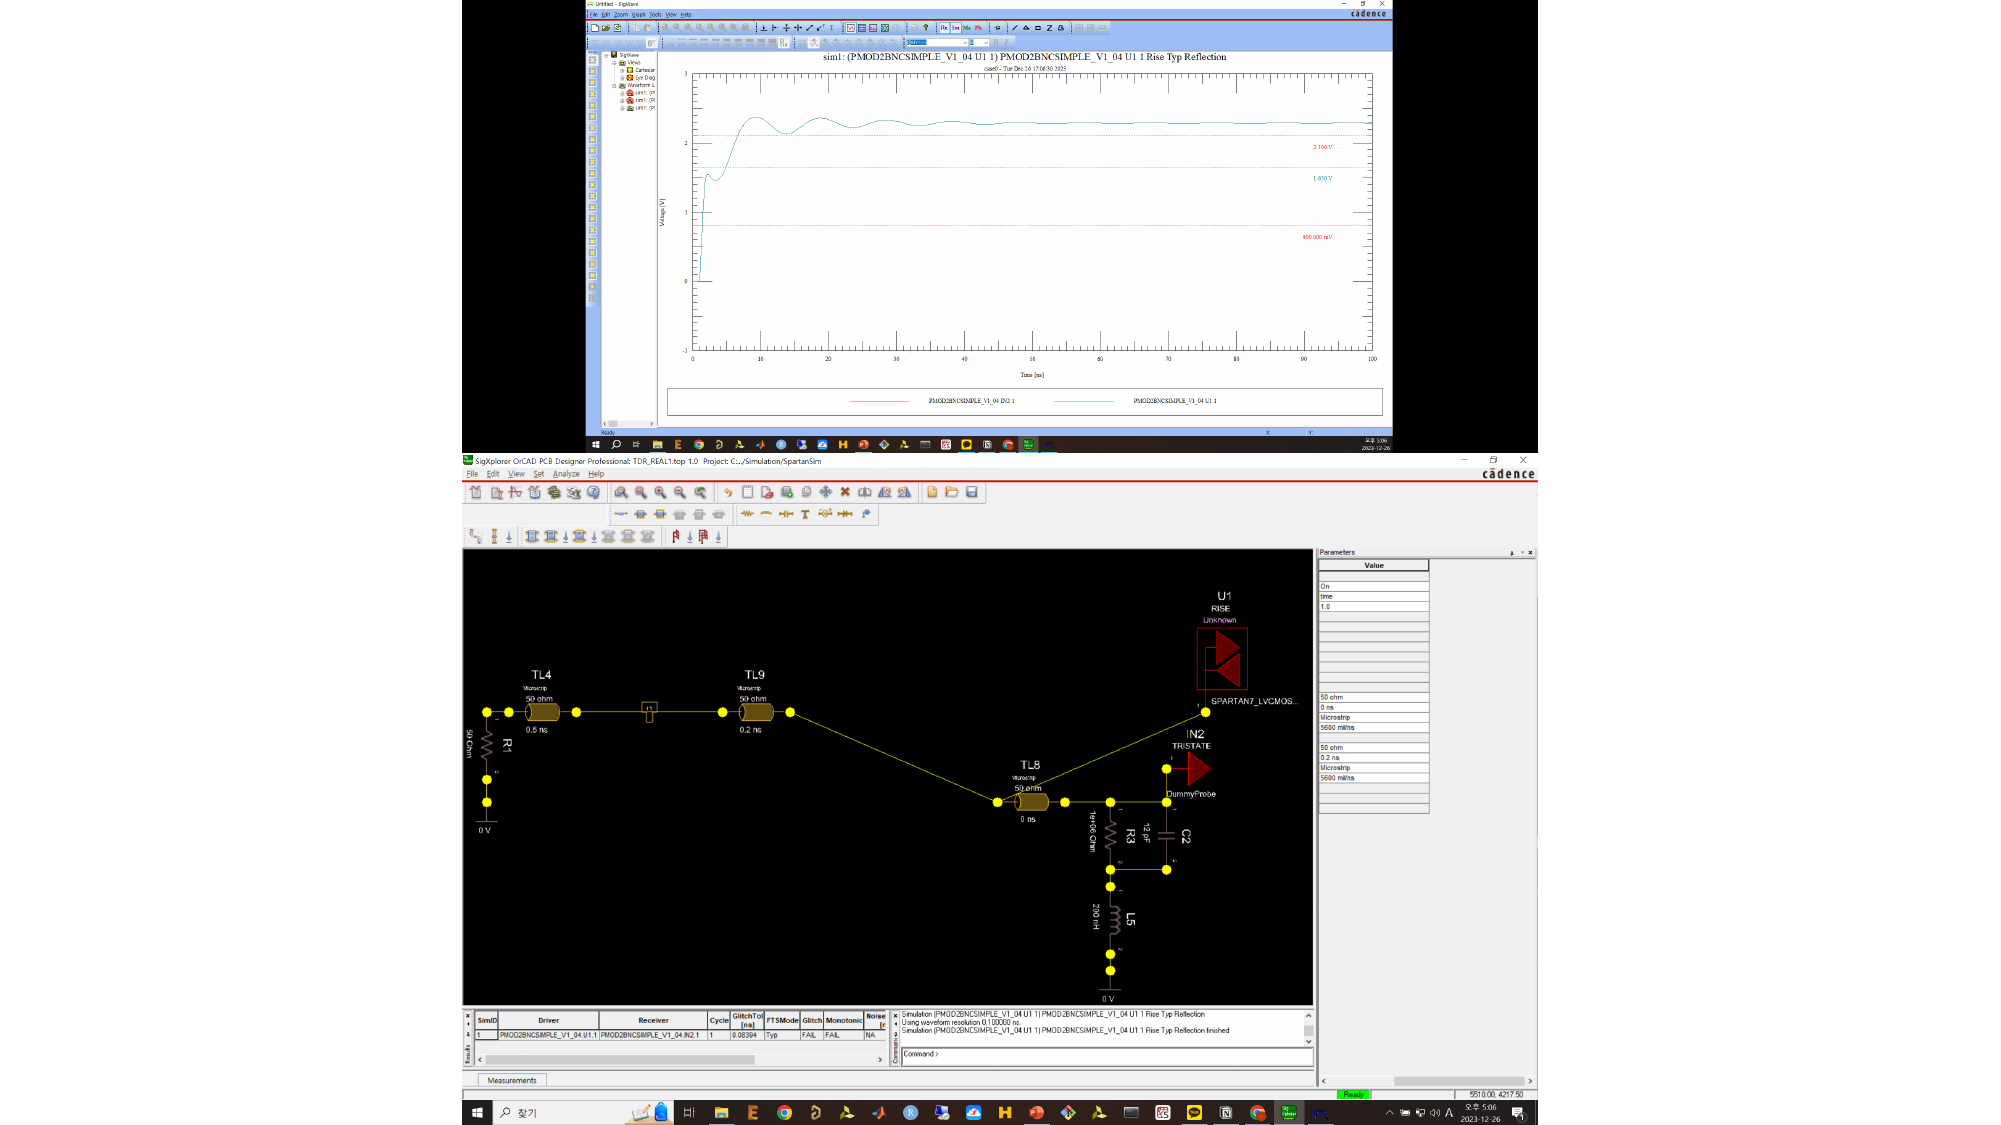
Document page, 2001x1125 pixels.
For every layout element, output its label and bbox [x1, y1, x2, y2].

picture [462, 0, 1538, 1125]
